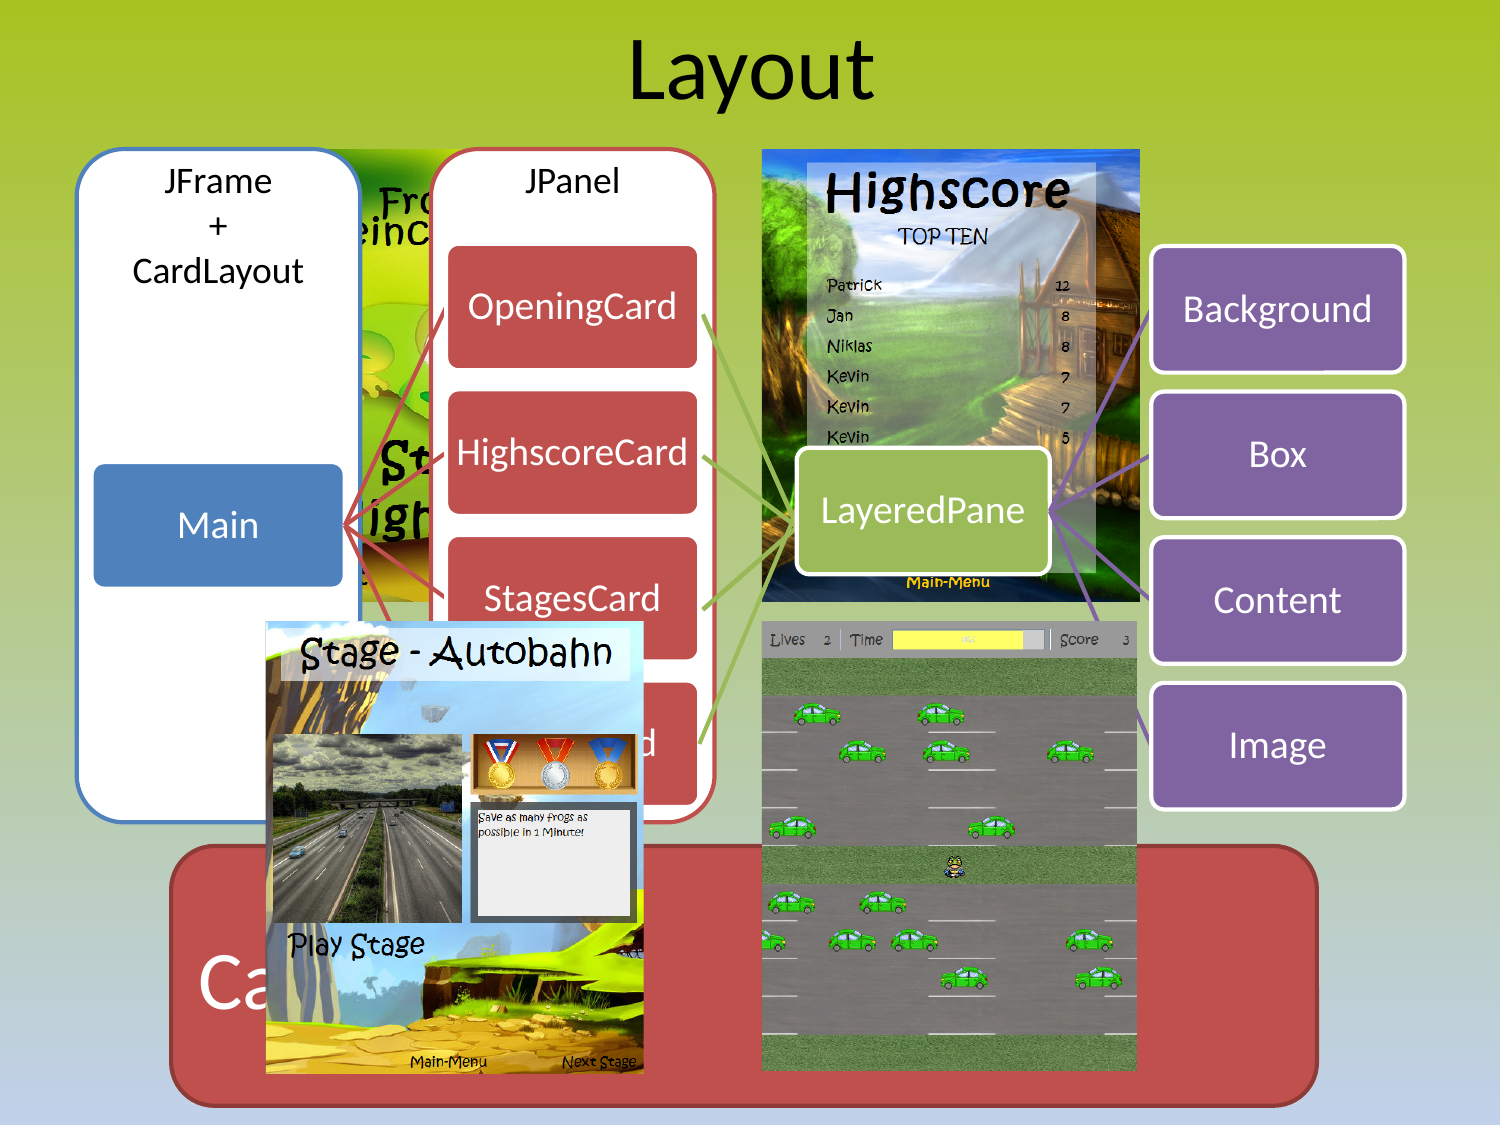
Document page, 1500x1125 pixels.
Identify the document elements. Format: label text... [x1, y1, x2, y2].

text_box Cards [169, 1033, 1320, 1108]
picture [761, 621, 1137, 1071]
picture [265, 621, 644, 1075]
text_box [64, 148, 1436, 1026]
title Layout [76, 0, 1427, 126]
